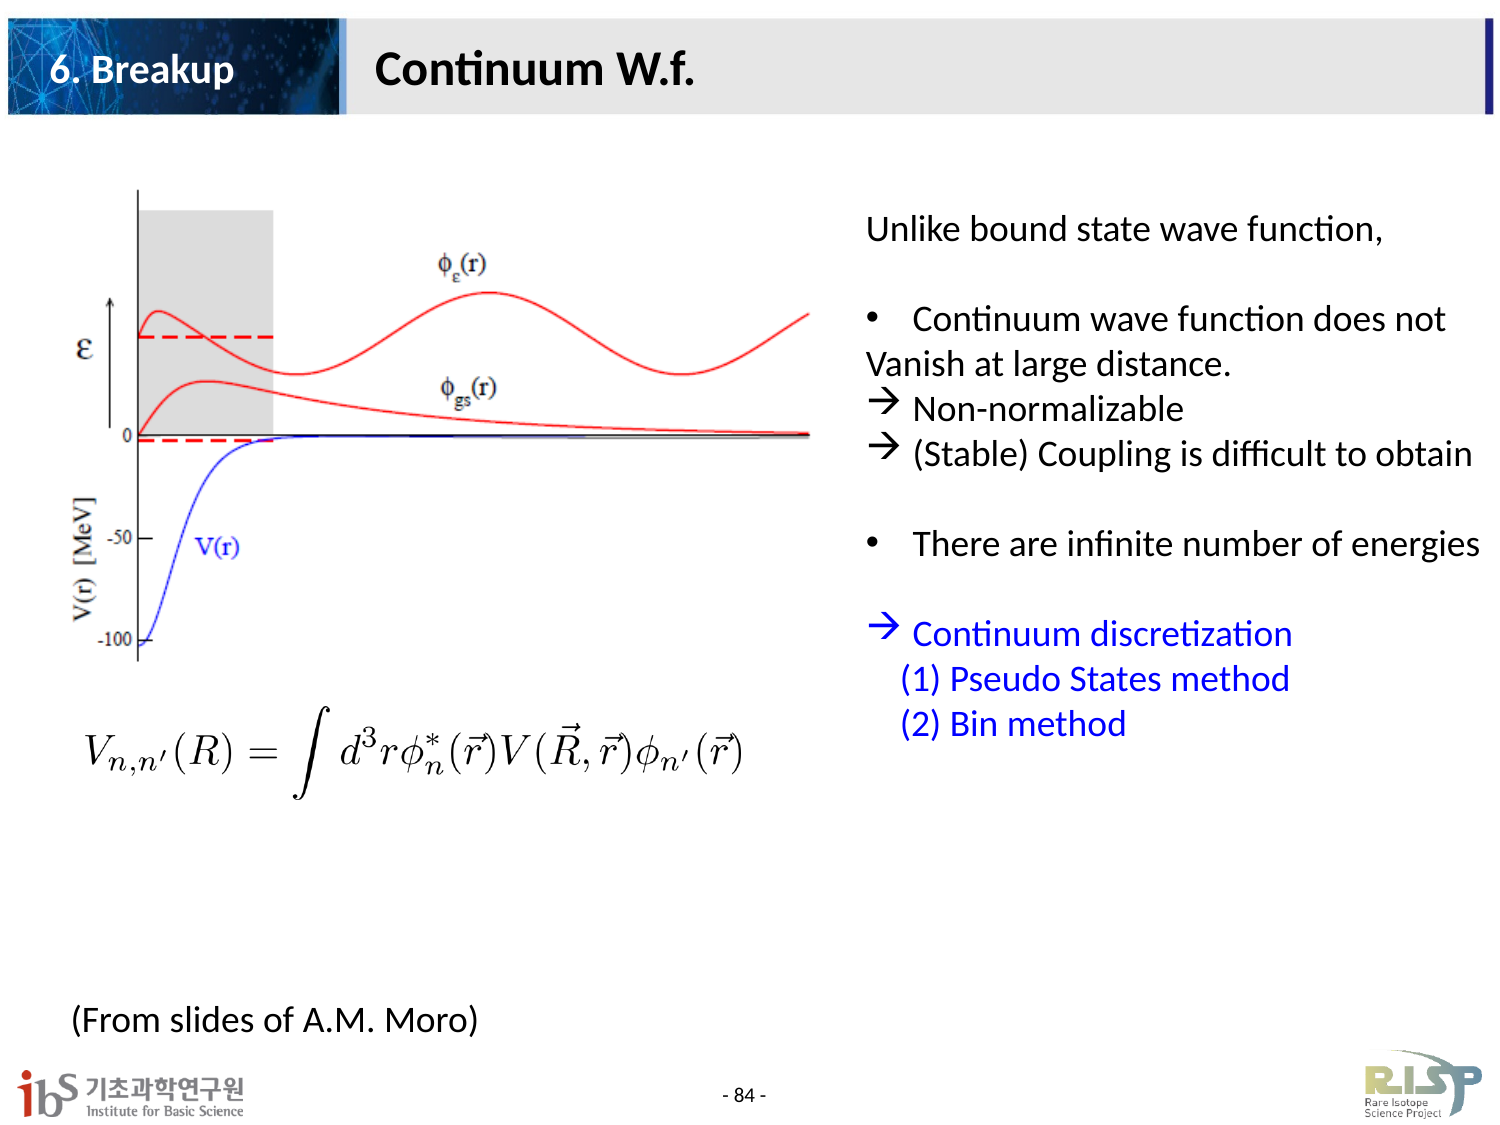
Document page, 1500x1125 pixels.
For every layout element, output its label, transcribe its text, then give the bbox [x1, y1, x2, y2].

picture [31, 151, 854, 679]
text_box Unlike bound state wave function, Continuum wave function does not Vanish at large distance. Non-normalizable (Stable) Coupling is difficult to obtain There are infinite number of energies Continuum discretization (1) Pseudo States method (2) Bin method [851, 196, 1497, 751]
picture [85, 706, 741, 800]
picture [2, 10, 1500, 130]
text_box (From slides of A.M. Moro) [55, 987, 495, 1048]
picture [1364, 1049, 1482, 1119]
picture [17, 1070, 243, 1117]
